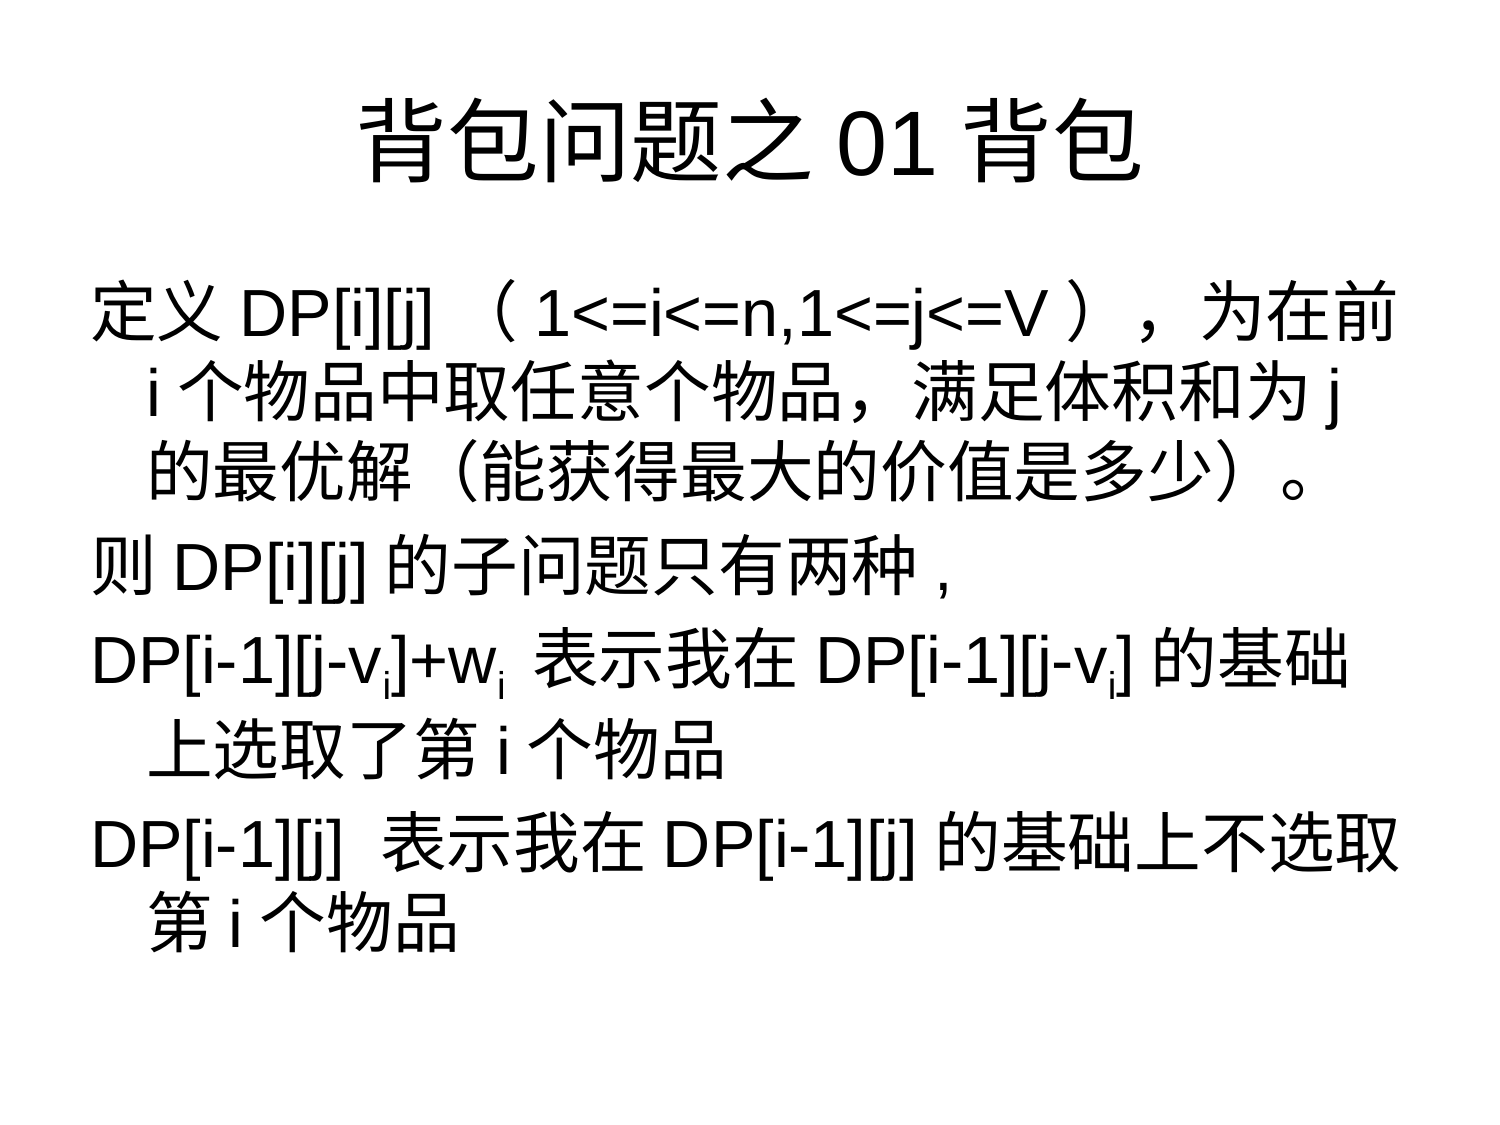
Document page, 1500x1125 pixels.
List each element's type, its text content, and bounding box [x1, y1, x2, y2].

title 背包问题之01背包 [75, 45, 1425, 233]
list 定义DP[i][j]（1<=i<=n,1<=j<=V），为在前i个物品中取任意个物品，满足体积和为j的最优解（能获得最大的价值是多少）。 则DP[i][j]的子问题只有两种, DP[i-1][j-vi]+wi 表示我在DP[i-1][j-vi]的基础上选取了第i个物品 DP[i-1][j] 表示我在DP[i-1][j]的基础上不选取第i个物品 [75, 262, 1425, 1005]
